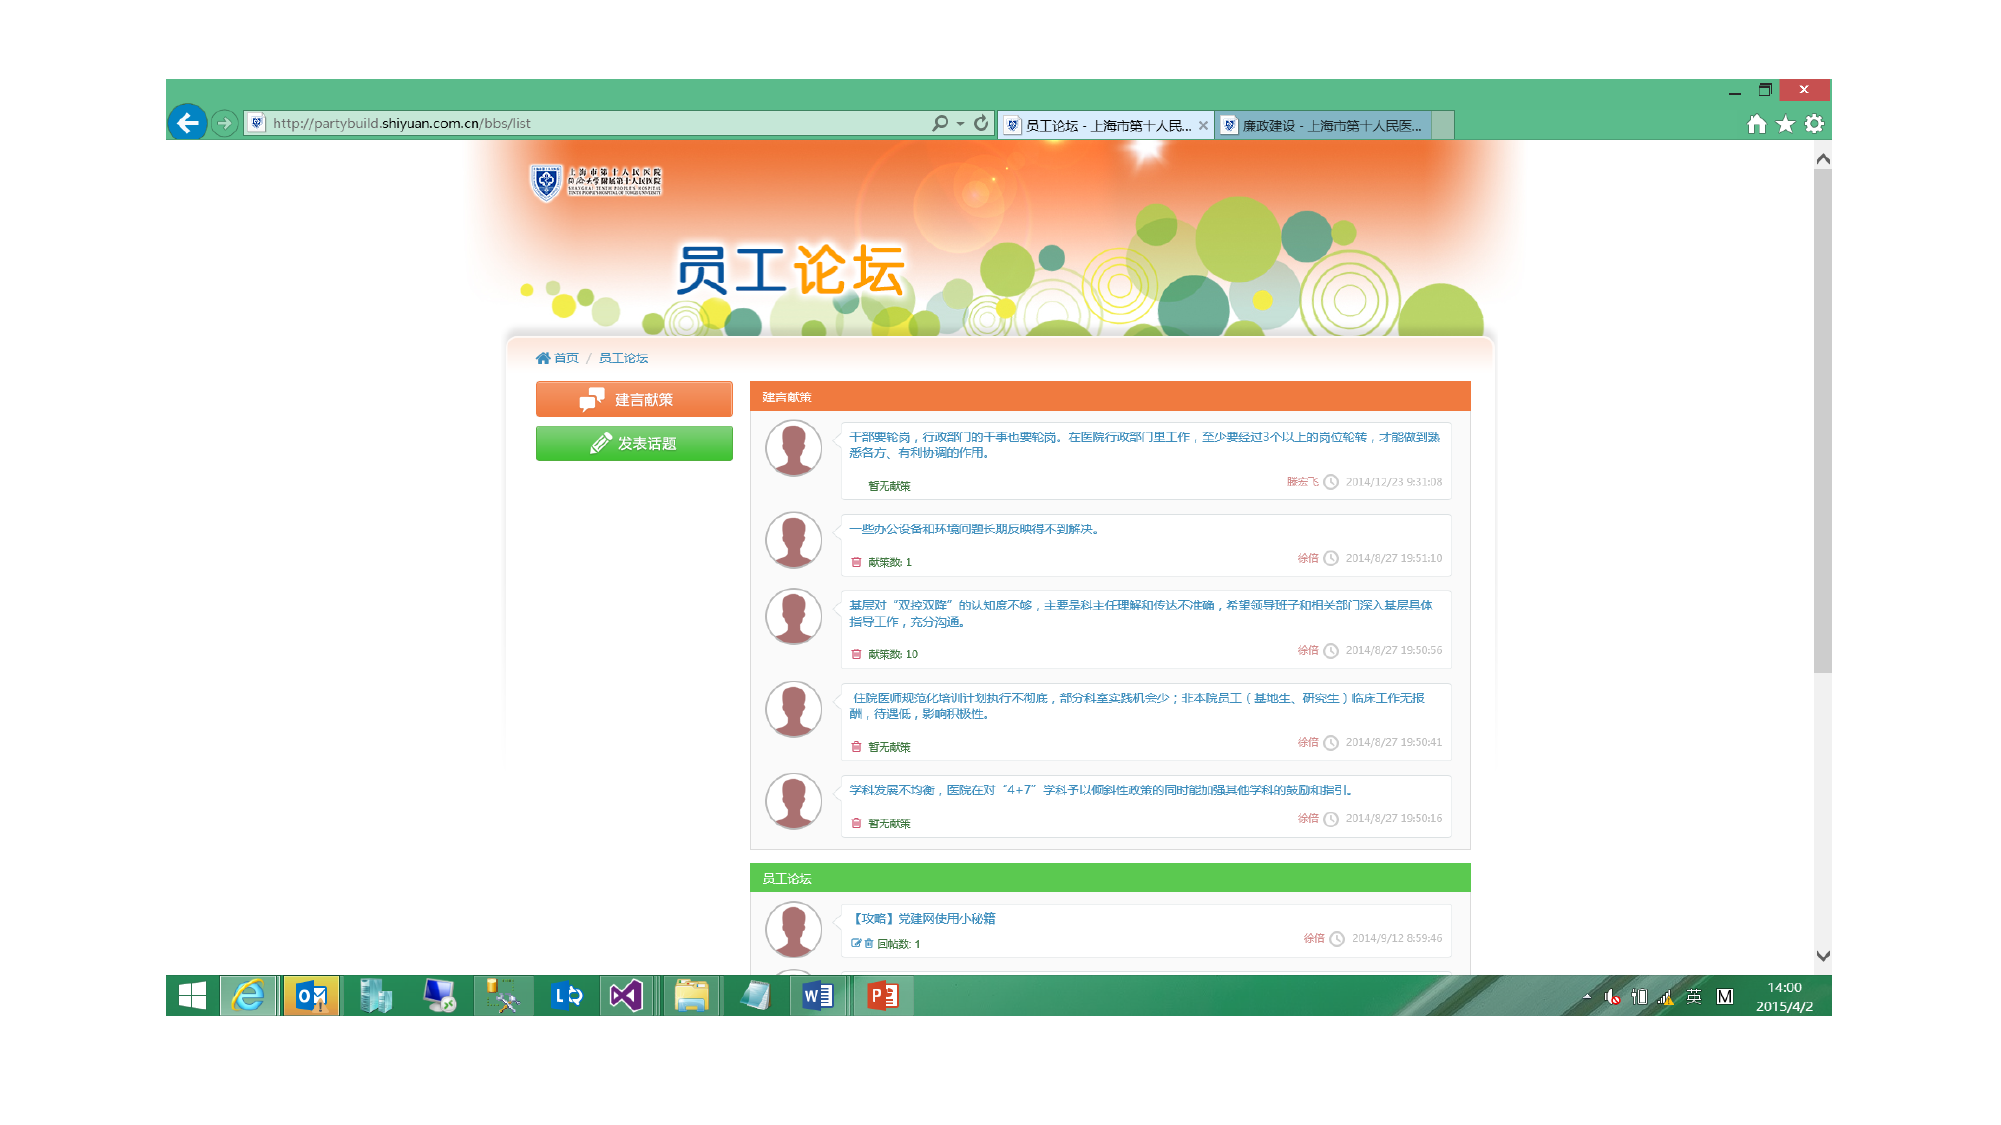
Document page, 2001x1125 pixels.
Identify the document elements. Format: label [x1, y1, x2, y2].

picture [166, 79, 1832, 1016]
